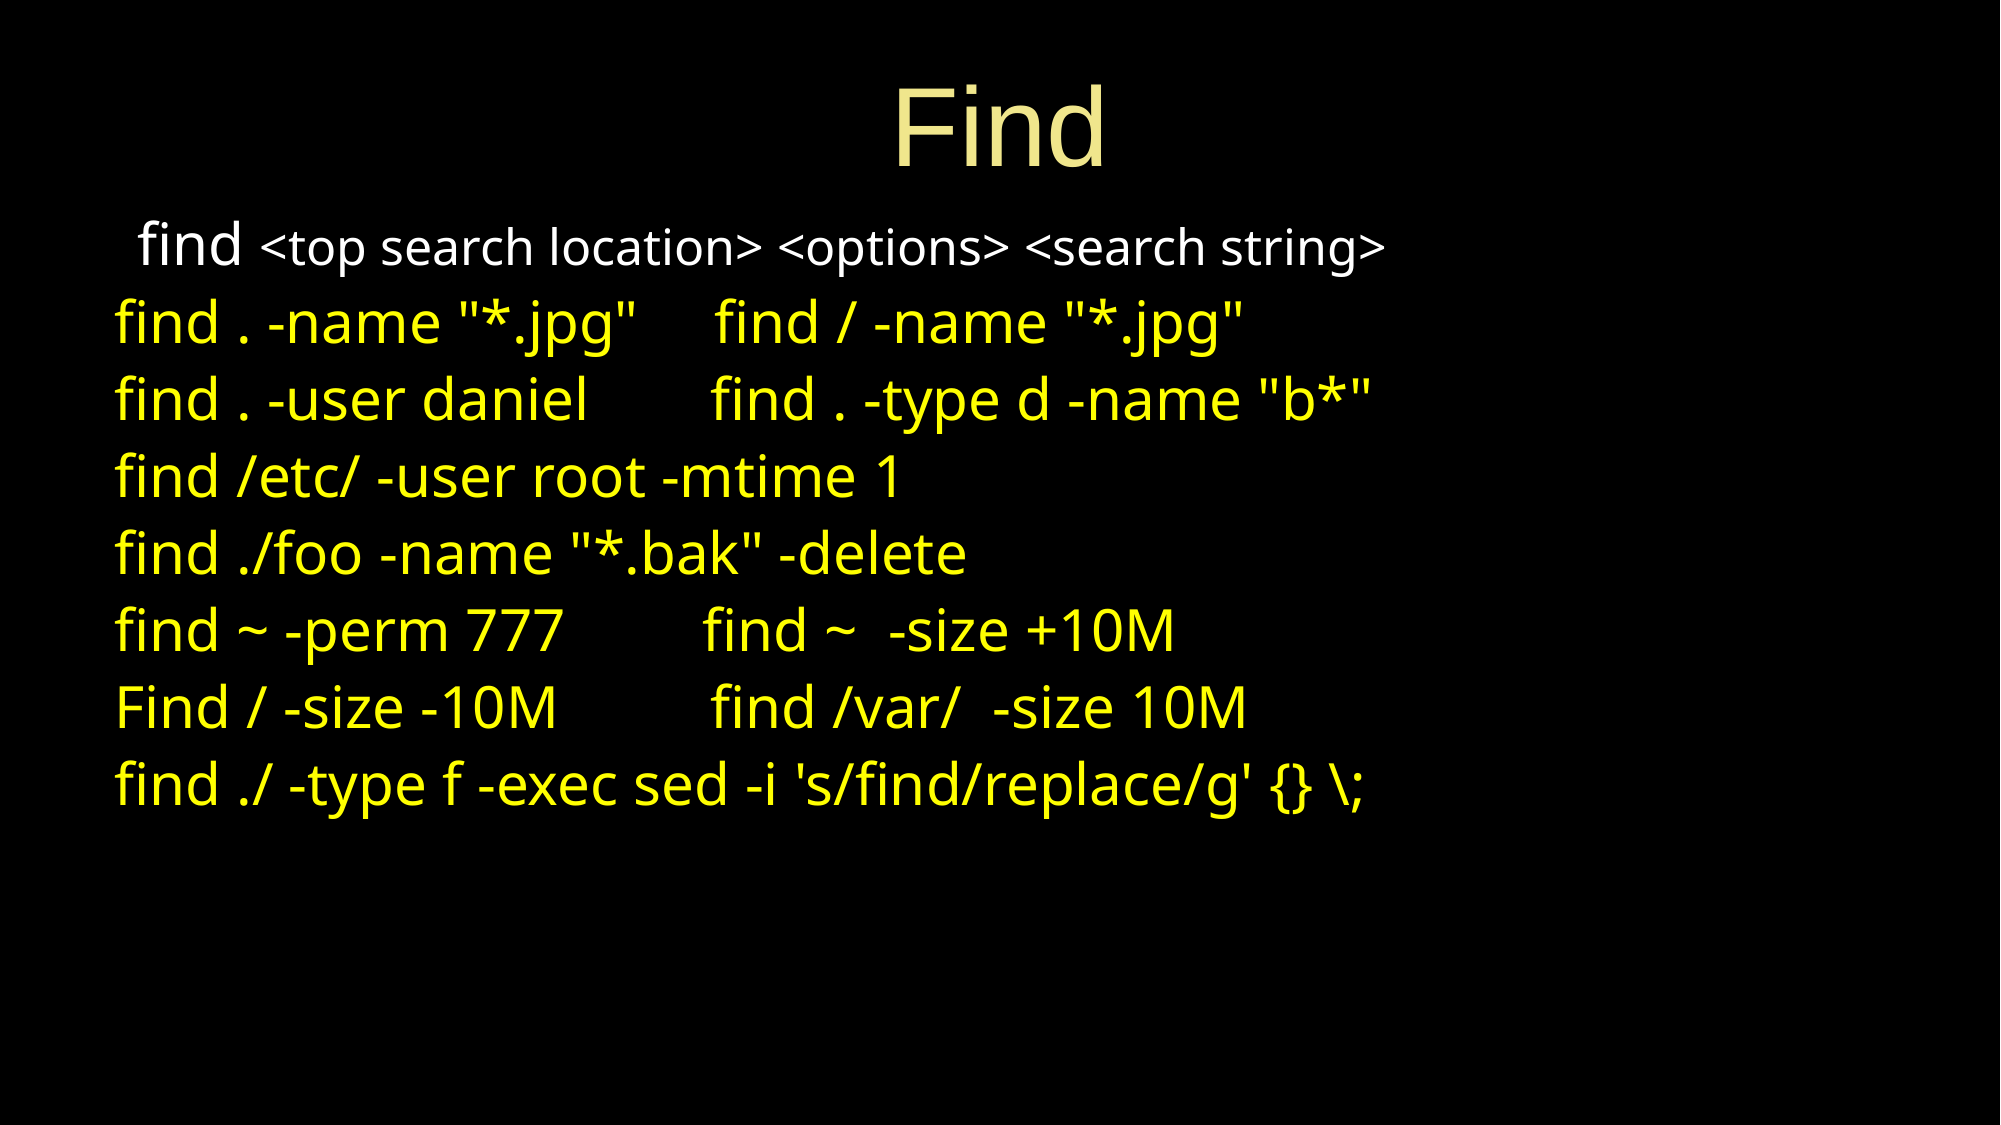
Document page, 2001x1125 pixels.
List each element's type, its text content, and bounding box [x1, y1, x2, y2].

text_box Find [0, 46, 2000, 216]
text_box find <top search location> <options> <search string> find . -name "*.jpg" find / -name "*.jpg" find . -user daniel find . -type d -name "b*" find /etc/ -user root -mtime 1 find ./foo -name "*.bak" -delete find ~ -perm 777 find ~ -size +10M Find / -size -10M find /var/ -size 10M find ./ -type f -exec sed -i 's/find/replace/g' {} \; [99, 216, 1967, 1035]
